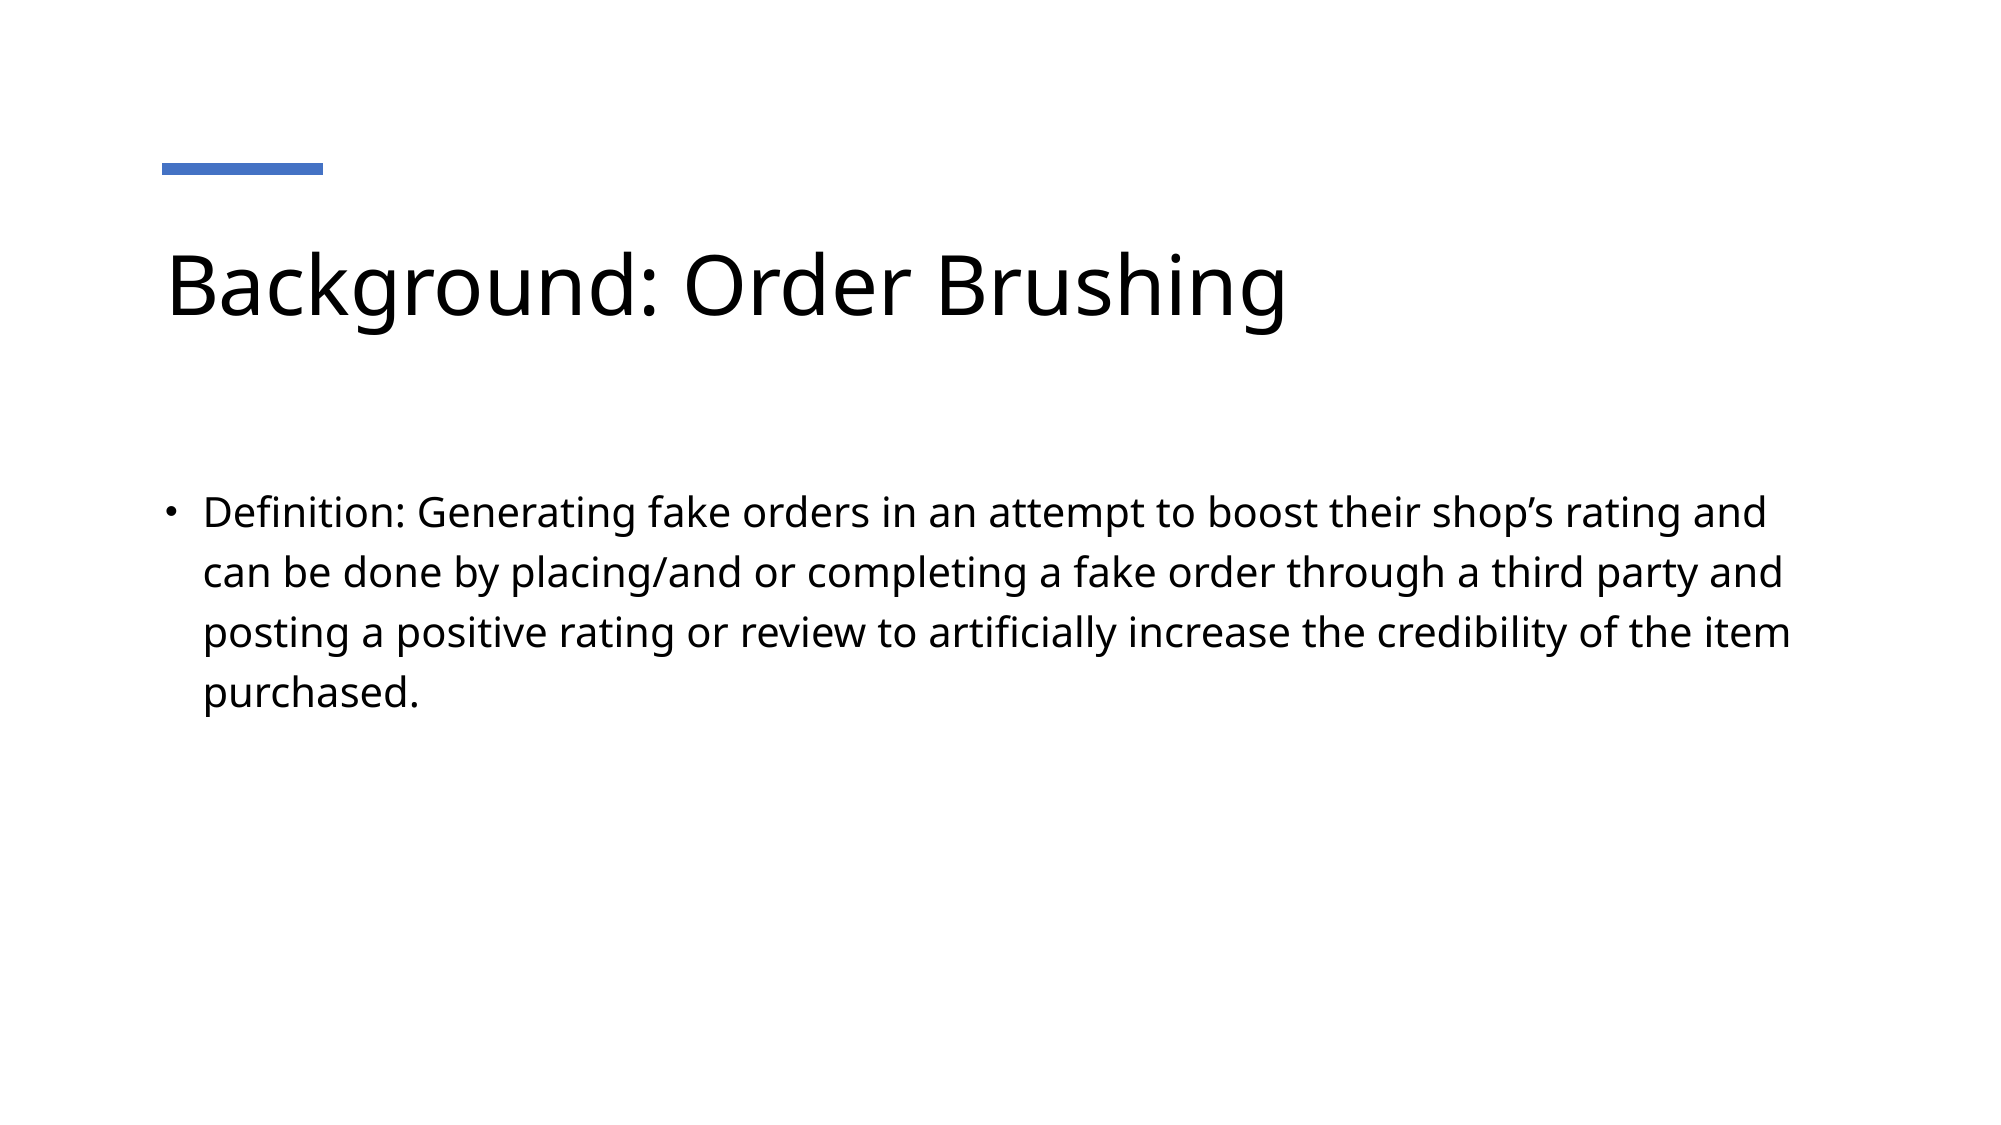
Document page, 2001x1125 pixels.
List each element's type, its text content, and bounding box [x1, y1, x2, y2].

list Definition: Generating fake orders in an attempt to boost their shop’s rating and can be done by placing/and or completing a fake order through a third party and posting a positive rating or review to artificially increase the credibility of the item purchased. [150, 468, 1850, 975]
title Background: Order Brushing [150, 224, 1850, 441]
